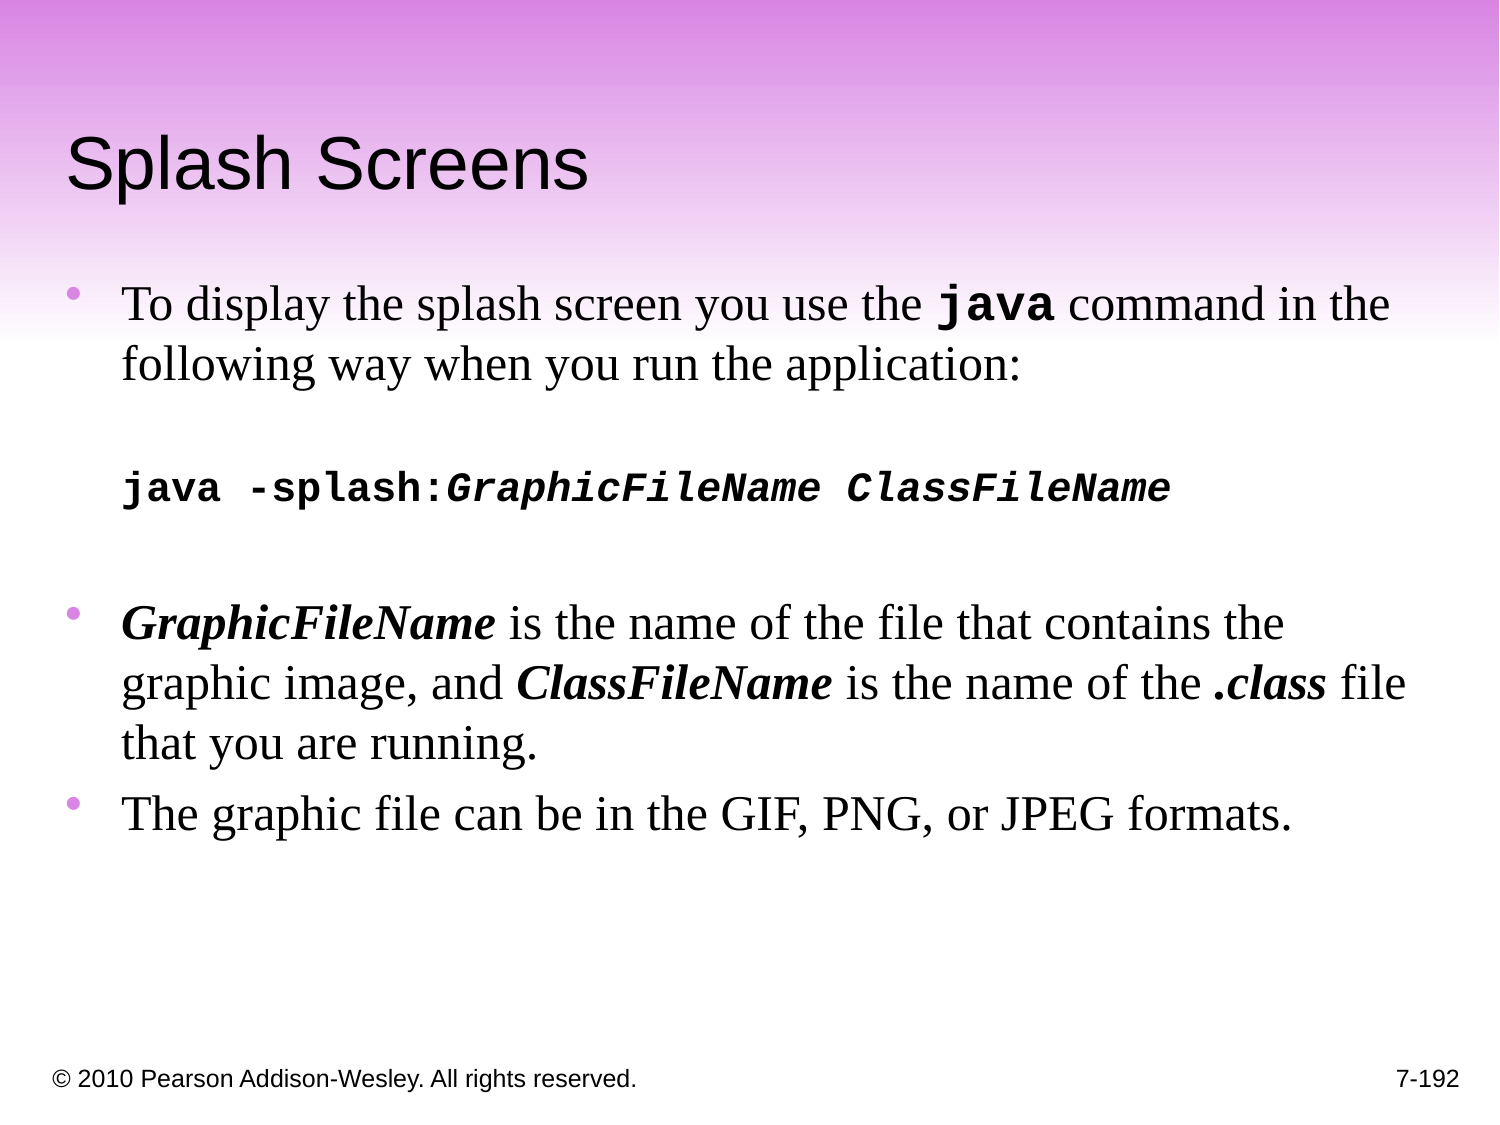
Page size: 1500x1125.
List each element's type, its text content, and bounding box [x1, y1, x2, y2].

title Splash Screens [50, 49, 1463, 213]
slide_number 7-192 [1162, 1024, 1476, 1101]
list To display the splash screen you use the java command in the following way when you run the application: java -splash:GraphicFileName ClassFileName GraphicFileName is the name of the file that contains the graphic image, and ClassFileName is the name of the .class file that you are running. The graphic file can be in the GIF, PNG, or JPEG formats. [50, 262, 1411, 1013]
